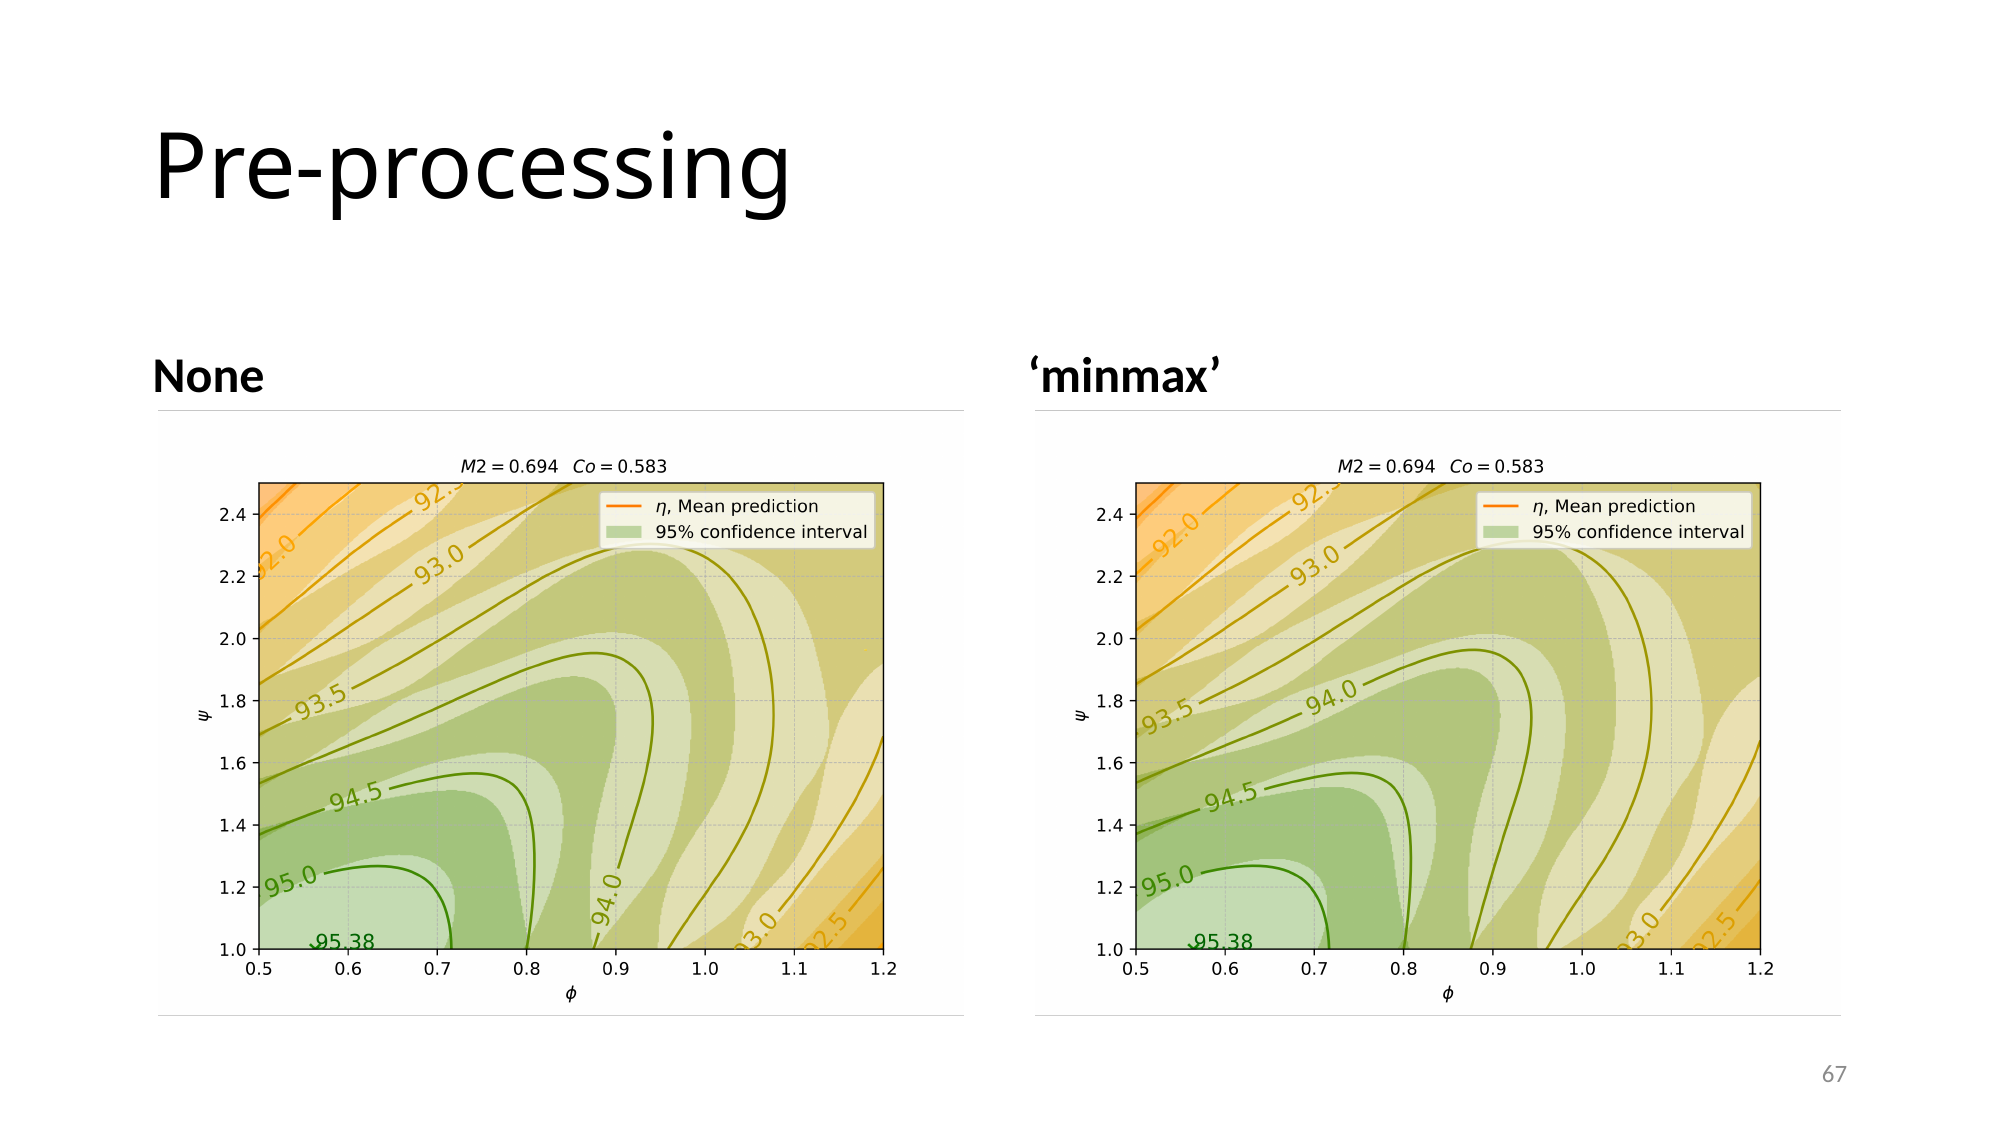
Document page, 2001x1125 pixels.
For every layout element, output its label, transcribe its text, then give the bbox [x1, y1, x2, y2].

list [158, 410, 964, 1016]
list ‘minmax’ [1012, 275, 1863, 411]
slide_number 67 [1412, 1042, 1863, 1103]
list None [137, 275, 984, 411]
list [1035, 410, 1841, 1016]
title Pre-processing [137, 59, 1863, 278]
